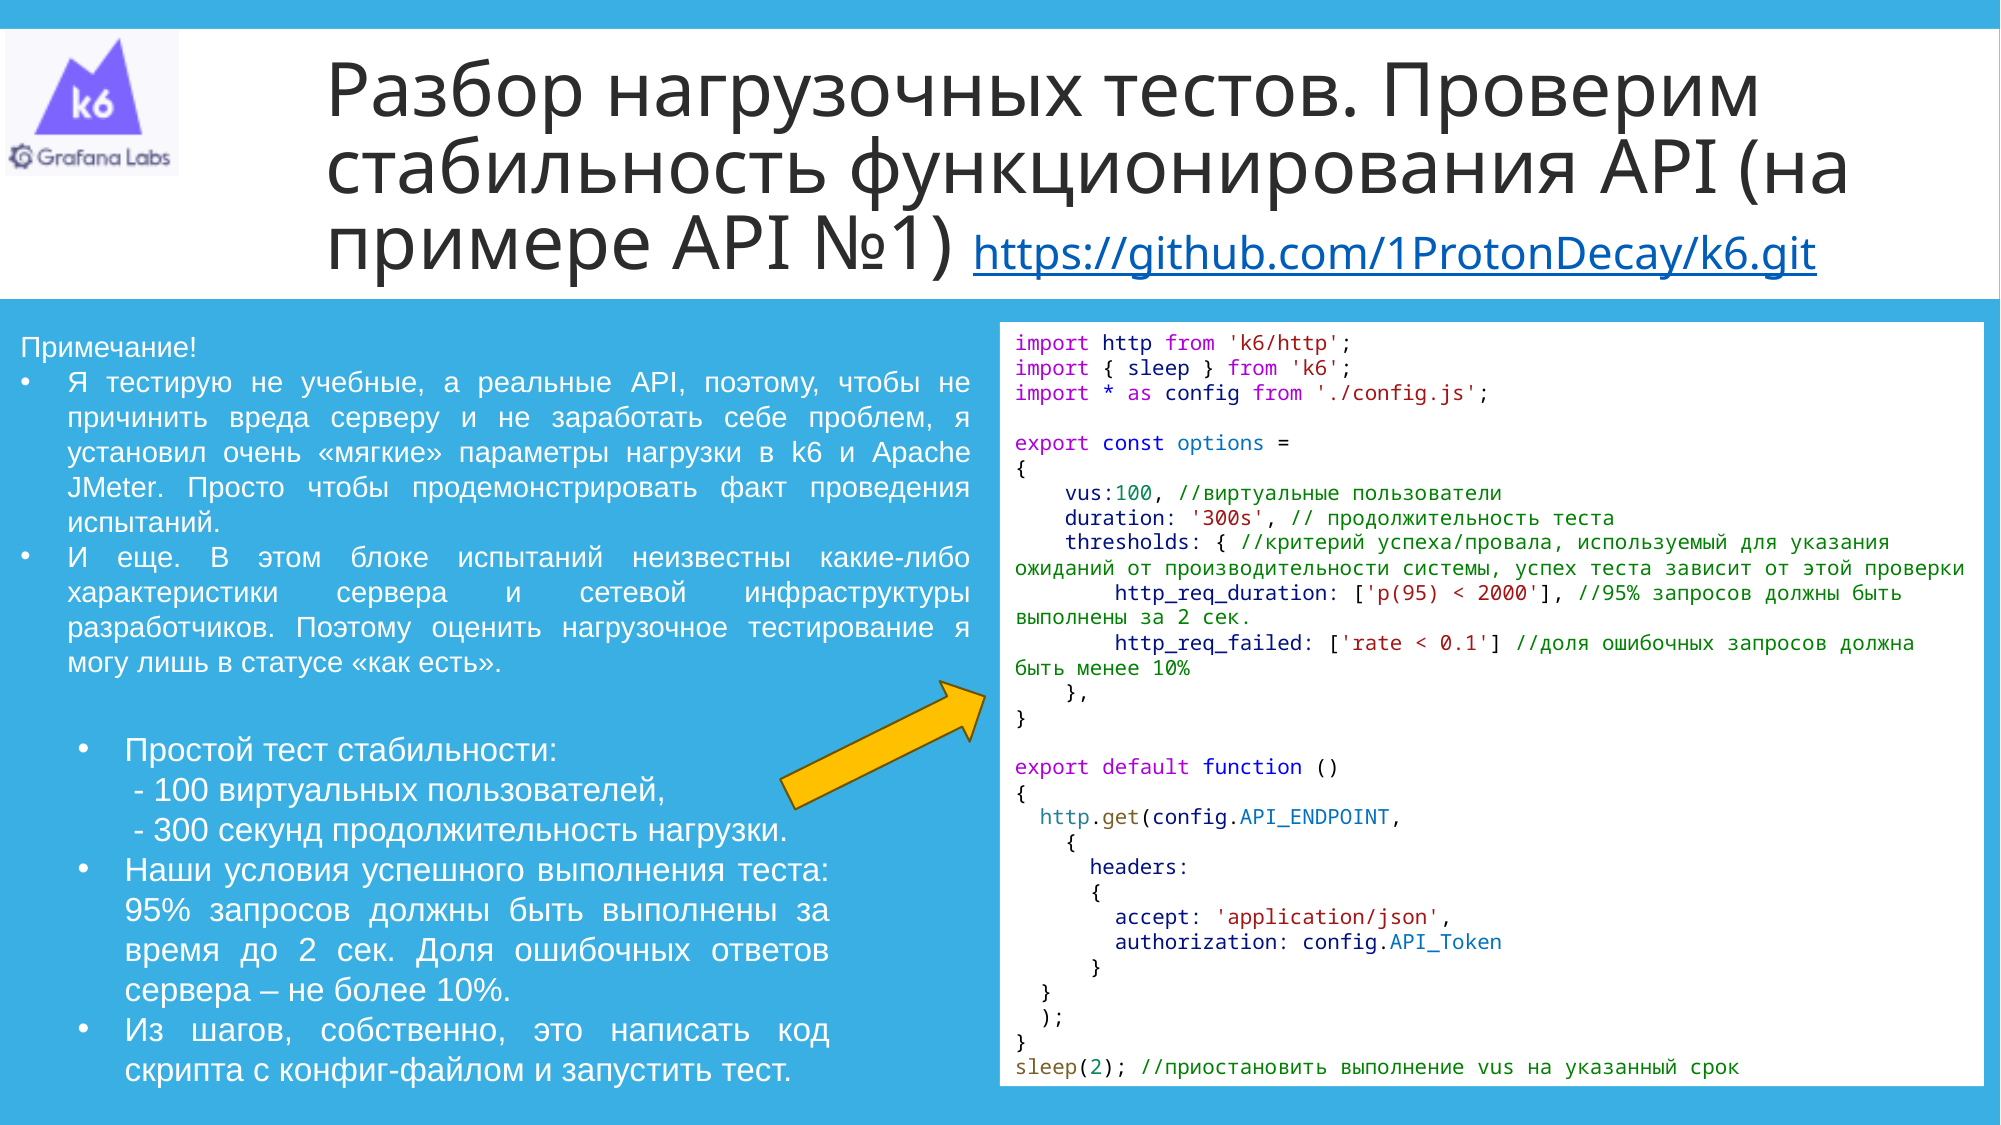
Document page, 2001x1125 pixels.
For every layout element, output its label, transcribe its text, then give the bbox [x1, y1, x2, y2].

text_box [779, 680, 986, 811]
text_box import http from 'k6/http'; import { sleep } from 'k6'; import * as config from './config.js'; export const options = { vus:100, //виртуальные пользователи duration: '300s', // продолжительность теста thresholds: { //критерий успеха/провала, используемый для указания ожиданий от производительности системы, успех теста зависит от этой проверки http_req_duration: ['p(95) < 2000'], //95% запросов должны быть выполнены за 2 сек. http_req_failed: ['rate < 0.1'] //доля ошибочных запросов должна быть менее 10% }, } export default function () { http.get(config.API_ENDPOINT, { headers: { accept: 'application/json', authorization: config.API_Token } } ); } sleep(2); //приостановить выполнение vus на указанный срок [999, 322, 1984, 1087]
text_box Простой тест стабильности: - 100 виртуальных пользователей, - 300 секунд продолжительность нагрузки. Наши условия успешного выполнения теста: 95% запросов должны быть выполнены за время до 2 сек. Доля ошибочных ответов сервера – не более 10%. Из шагов, собственно, это написать код скрипта с конфиг-файлом и запустить тест. [63, 721, 846, 1096]
text_box Примечание! Я тестирую не учебные, а реальные API, поэтому, чтобы не причинить вреда серверу и не заработать себе проблем, я установил очень «мягкие» параметры нагрузки в k6 и Apache JMeter. Просто чтобы продемонстрировать факт проведения испытаний. И еще. В этом блоке испытаний неизвестны какие-либо характеристики сервера и сетевой инфраструктуры разработчиков. Поэтому оценить нагрузочное тестирование я могу лишь в статусе «как есть». [5, 321, 986, 686]
picture [5, 30, 179, 176]
title Разбор нагрузочных тестов. Проверим стабильность функционирования API (на примере API №1) https://github.com/1ProtonDecay/k6.git [310, 46, 1954, 295]
